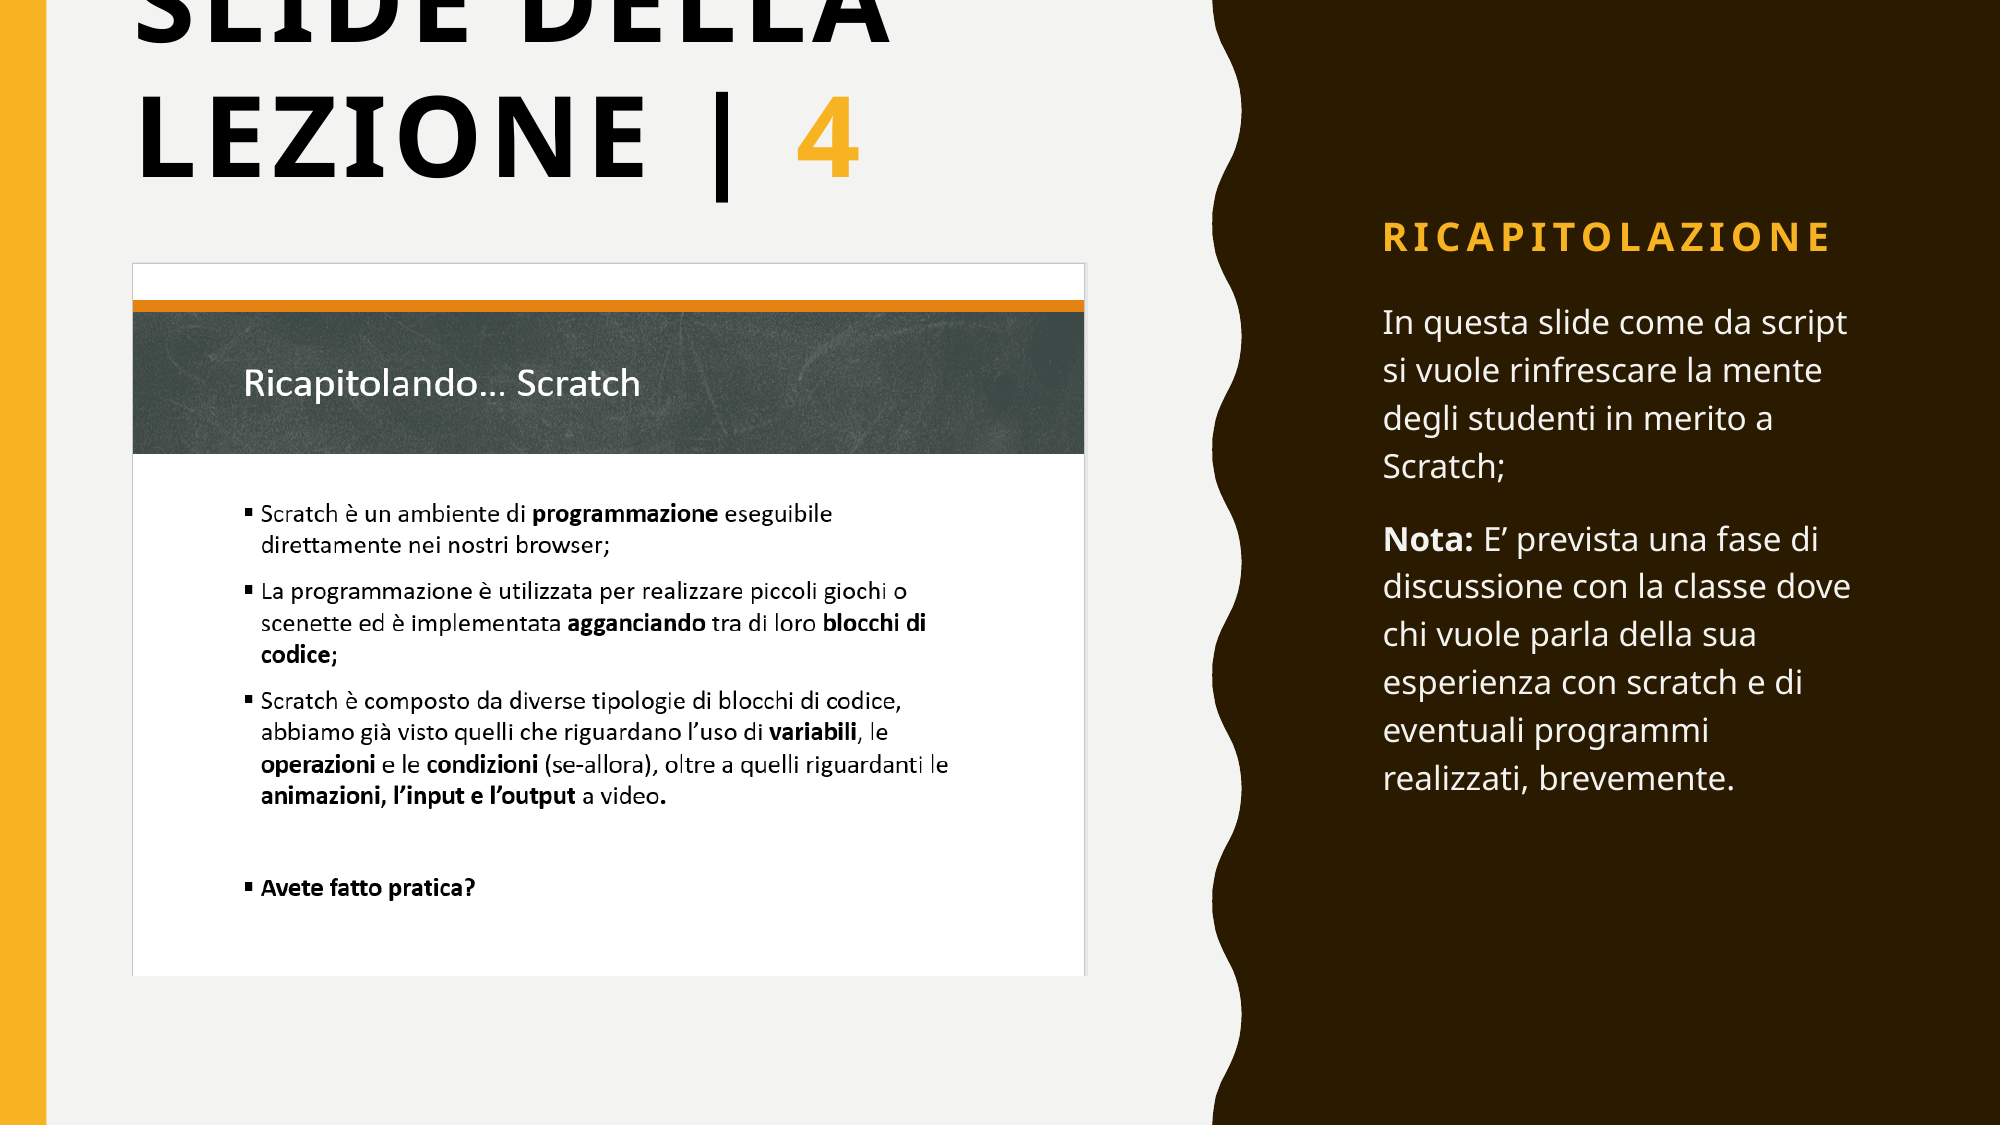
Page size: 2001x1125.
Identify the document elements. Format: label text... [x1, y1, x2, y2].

list In questa slide come da script si vuole rinfrescare la mente degli studenti in merito a Scratch; Nota: E’ prevista una fase di discussione con la classe dove chi vuole parla della sua esperienza con scratch e di eventuali programmi realizzati, brevemente. [1367, 285, 1875, 969]
picture [131, 262, 1088, 976]
text_box Slide della lezione | 4 [118, 62, 1389, 208]
title Ricapitolazione [1366, 70, 1910, 267]
